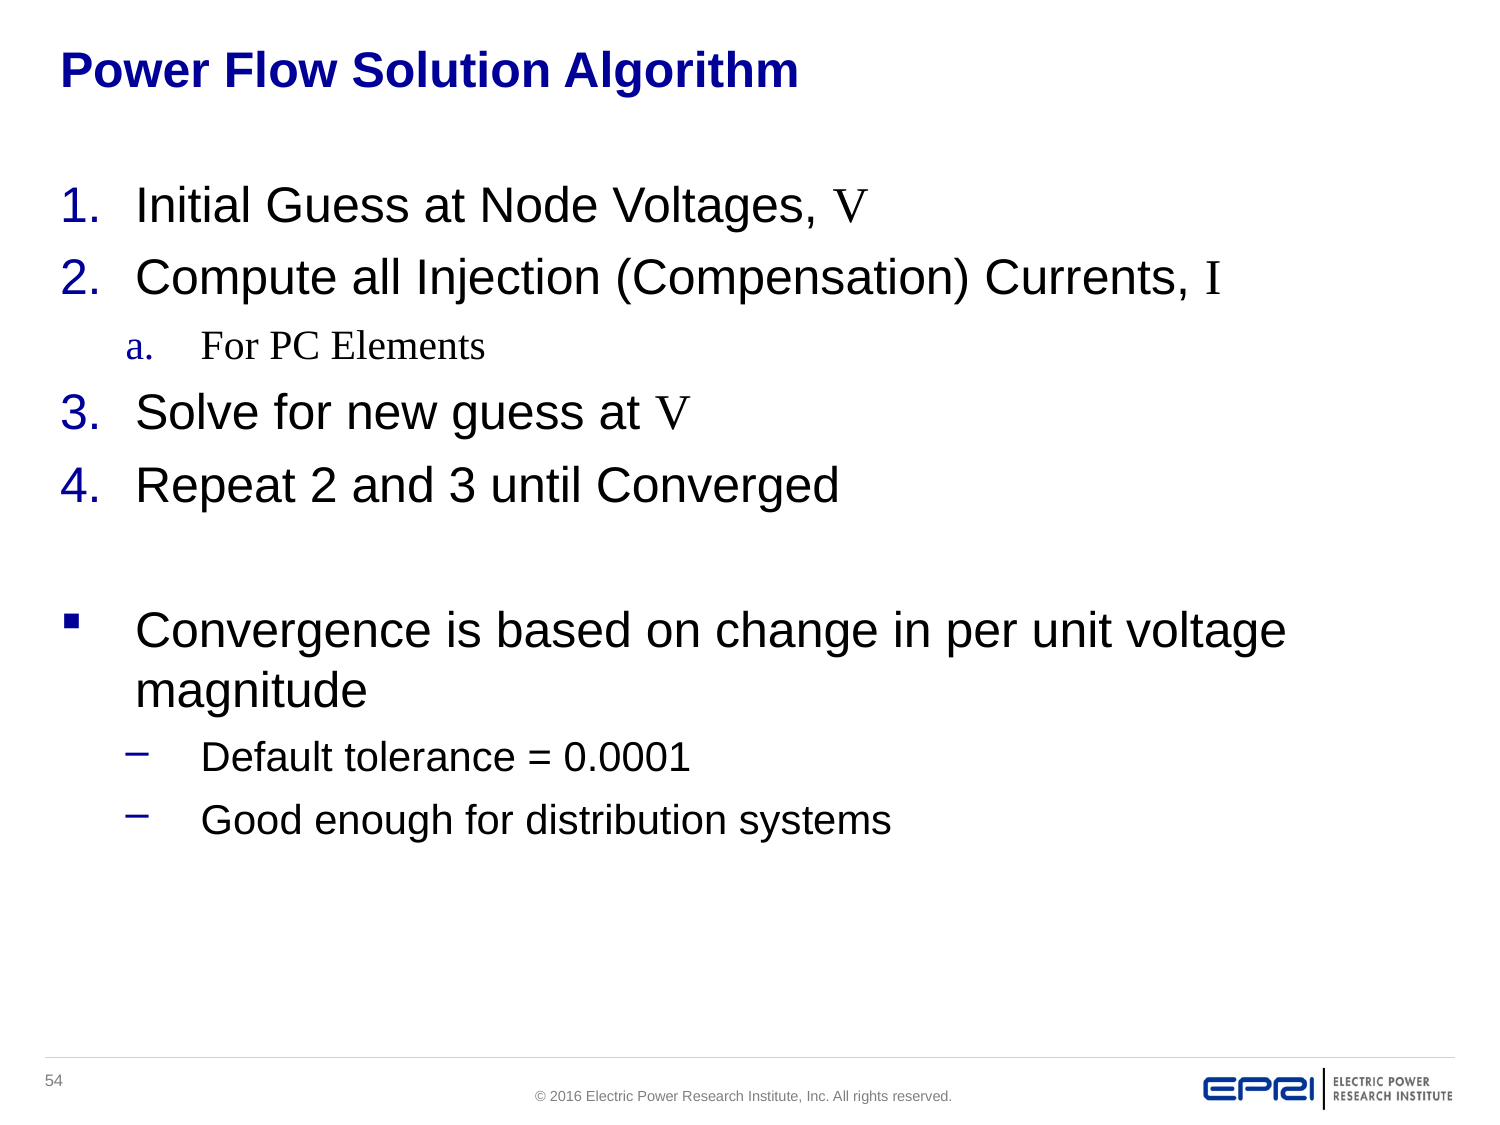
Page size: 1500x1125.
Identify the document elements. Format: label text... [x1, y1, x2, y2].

title Power Flow Solution Algorithm [44, 29, 1456, 151]
list Initial Guess at Node Voltages, V Compute all Injection (Compensation) Currents, I For PC Elements Solve for new guess at V Repeat 2 and 3 until Converged Convergence is based on change in per unit voltage magnitude Default tolerance = 0.0001 Good enough for distribution systems [44, 164, 1456, 1051]
picture [1200, 1064, 1455, 1113]
